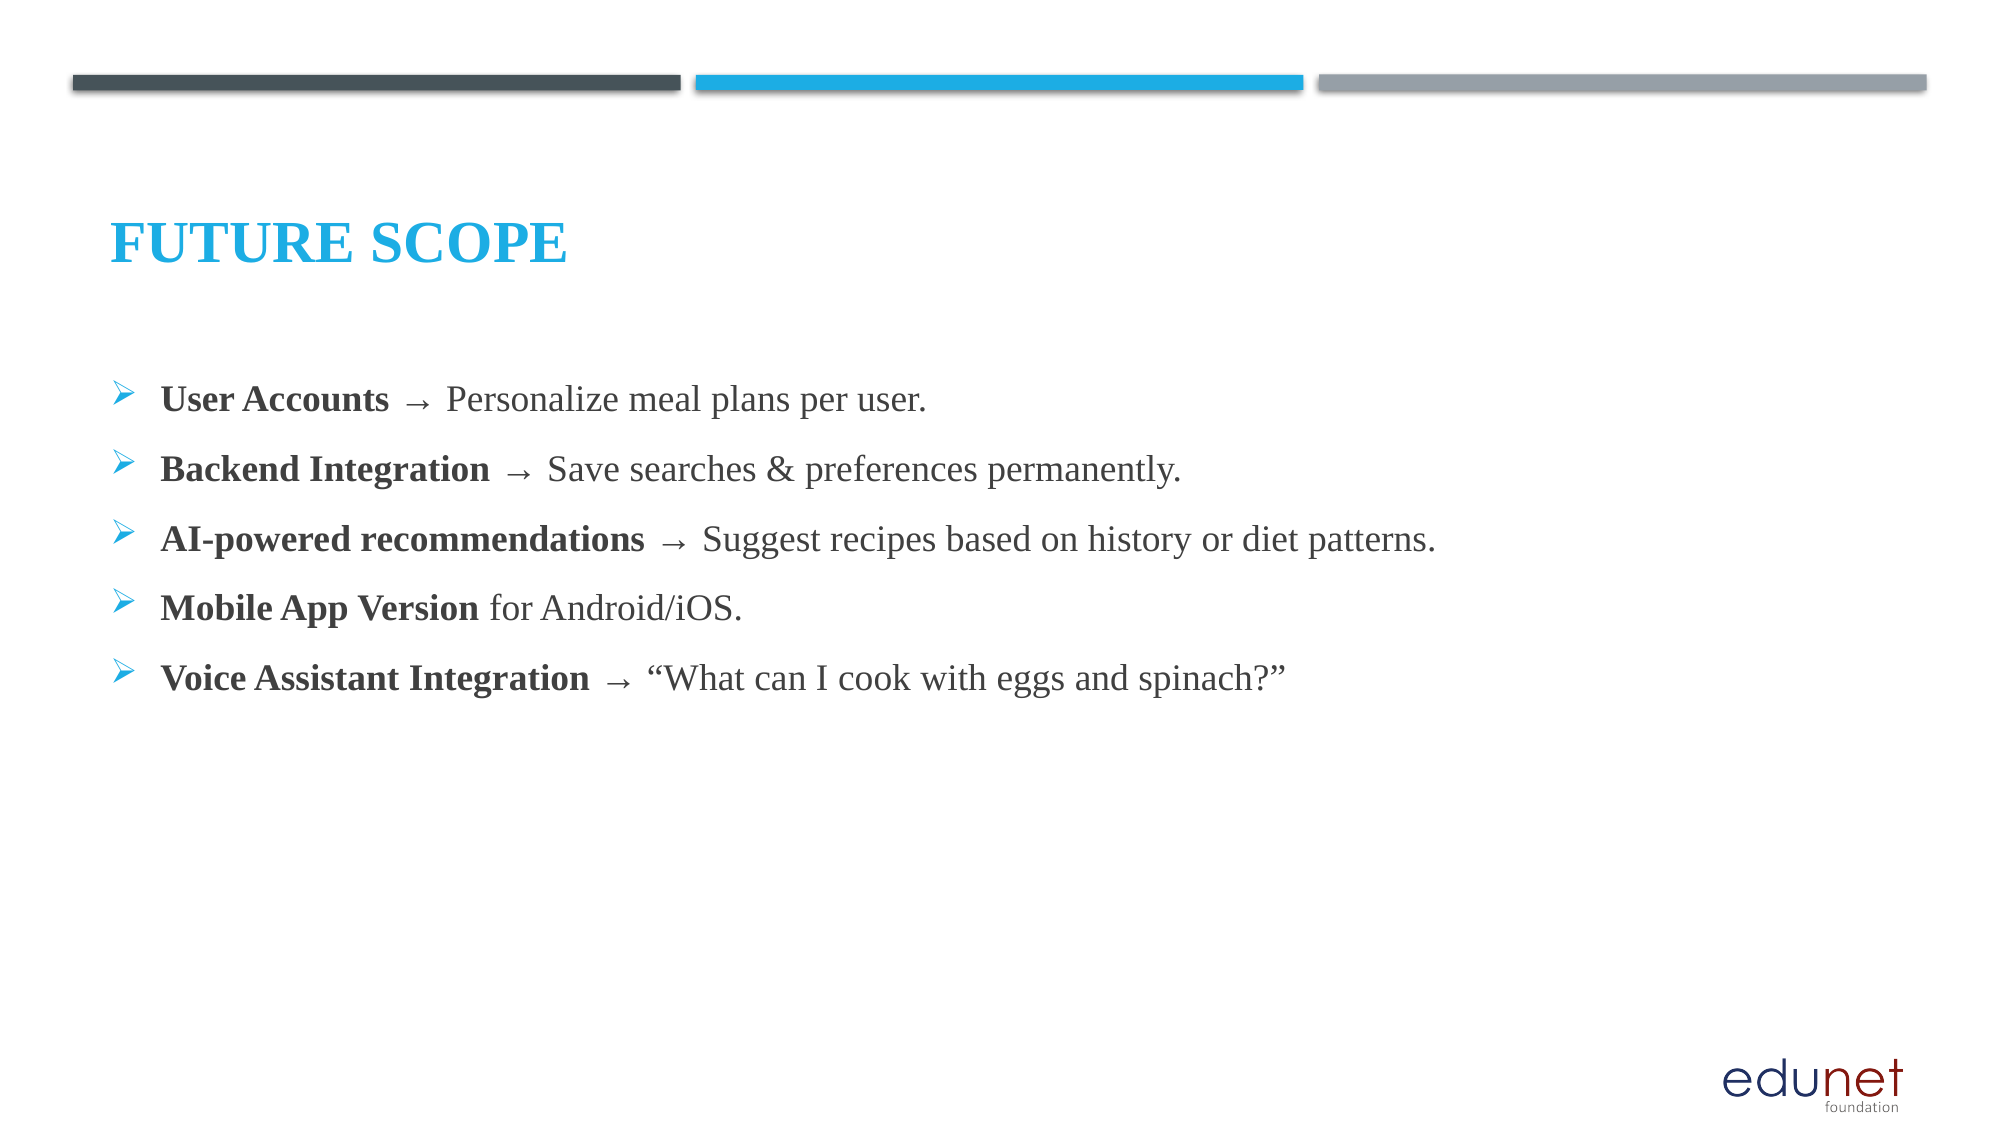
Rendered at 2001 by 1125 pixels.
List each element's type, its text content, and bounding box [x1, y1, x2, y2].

text_box Future scope [95, 194, 1905, 282]
picture [1719, 1056, 1905, 1116]
list User Accounts → Personalize meal plans per user. Backend Integration → Save searches & preferences permanently. AI-powered recommendations → Suggest recipes based on history or diet patterns. Mobile App Version for Android/iOS. Voice Assistant Integration → “What can I cook with eggs and spinach?” [95, 236, 1499, 889]
